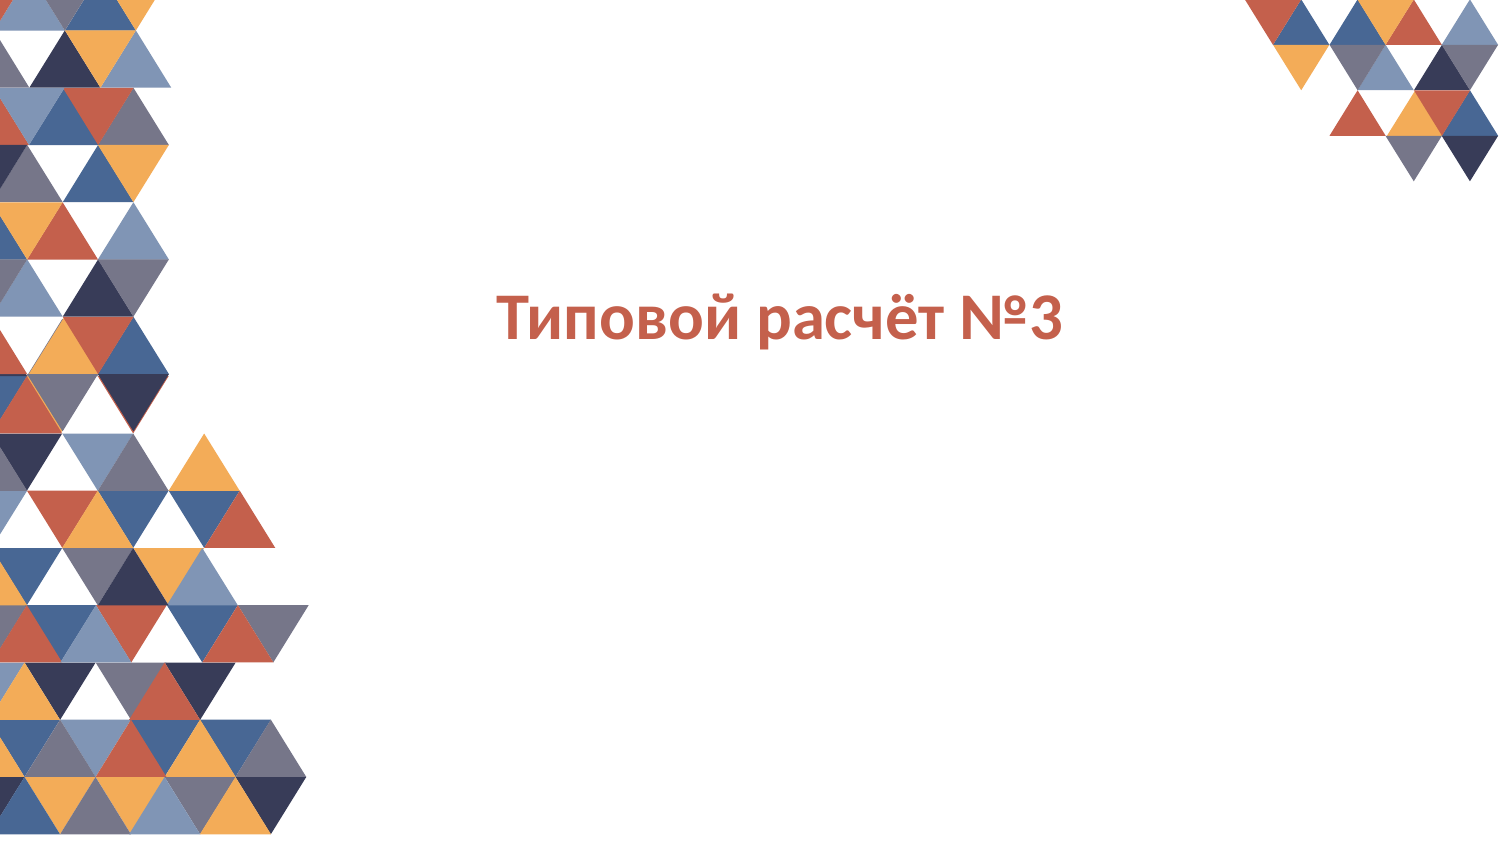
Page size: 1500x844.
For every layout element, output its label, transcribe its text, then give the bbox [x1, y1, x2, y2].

text_box Типовой расчёт №3 [95, 265, 1465, 361]
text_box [0, 398, 390, 755]
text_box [0, 0, 252, 352]
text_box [1154, 0, 1500, 118]
